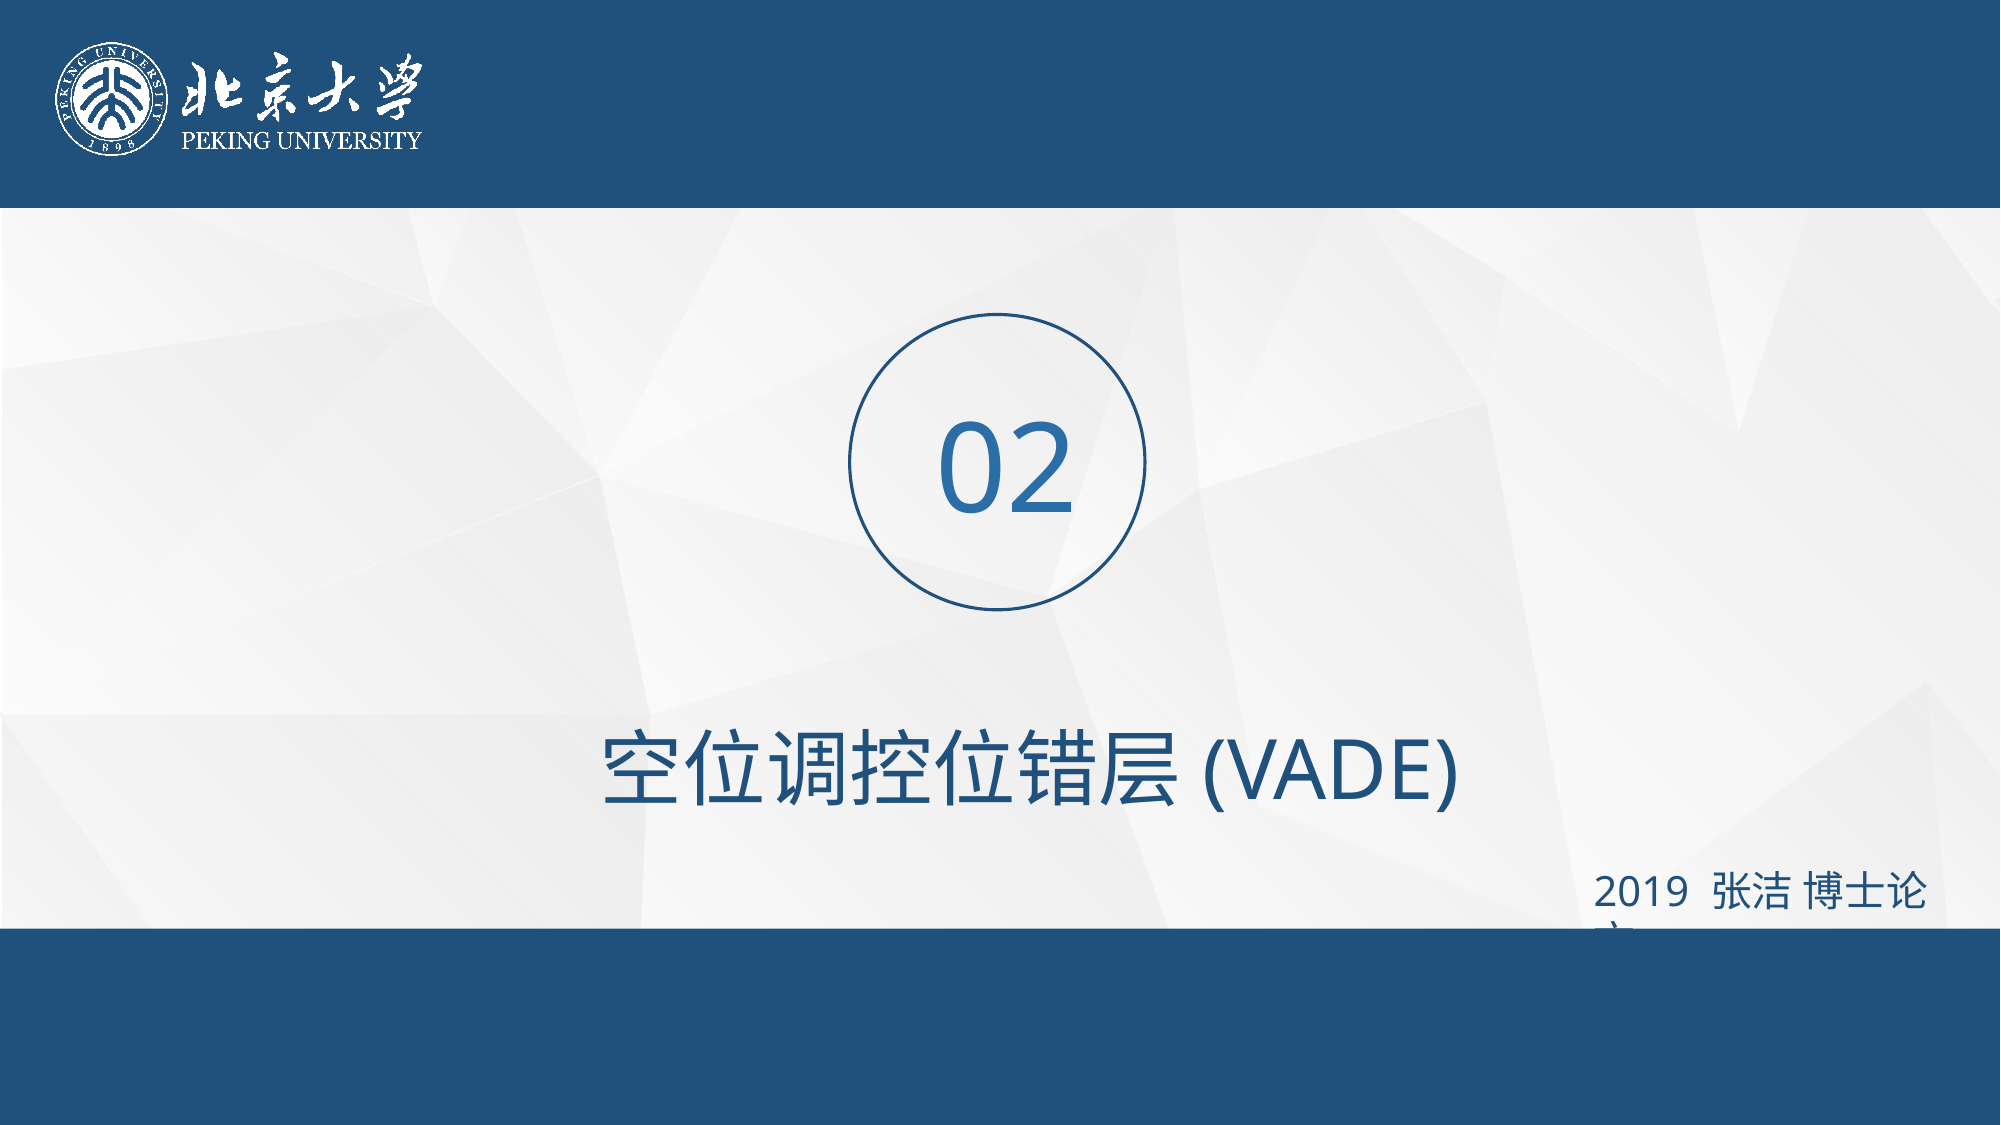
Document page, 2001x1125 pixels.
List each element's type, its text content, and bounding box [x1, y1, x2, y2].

list 02 [920, 397, 1107, 563]
list 空位调控位错层(VADE) [503, 720, 1556, 802]
picture [55, 42, 422, 156]
text_box 2019 张洁 博士论文 [1578, 857, 1981, 973]
picture [0, 0, 2001, 1125]
